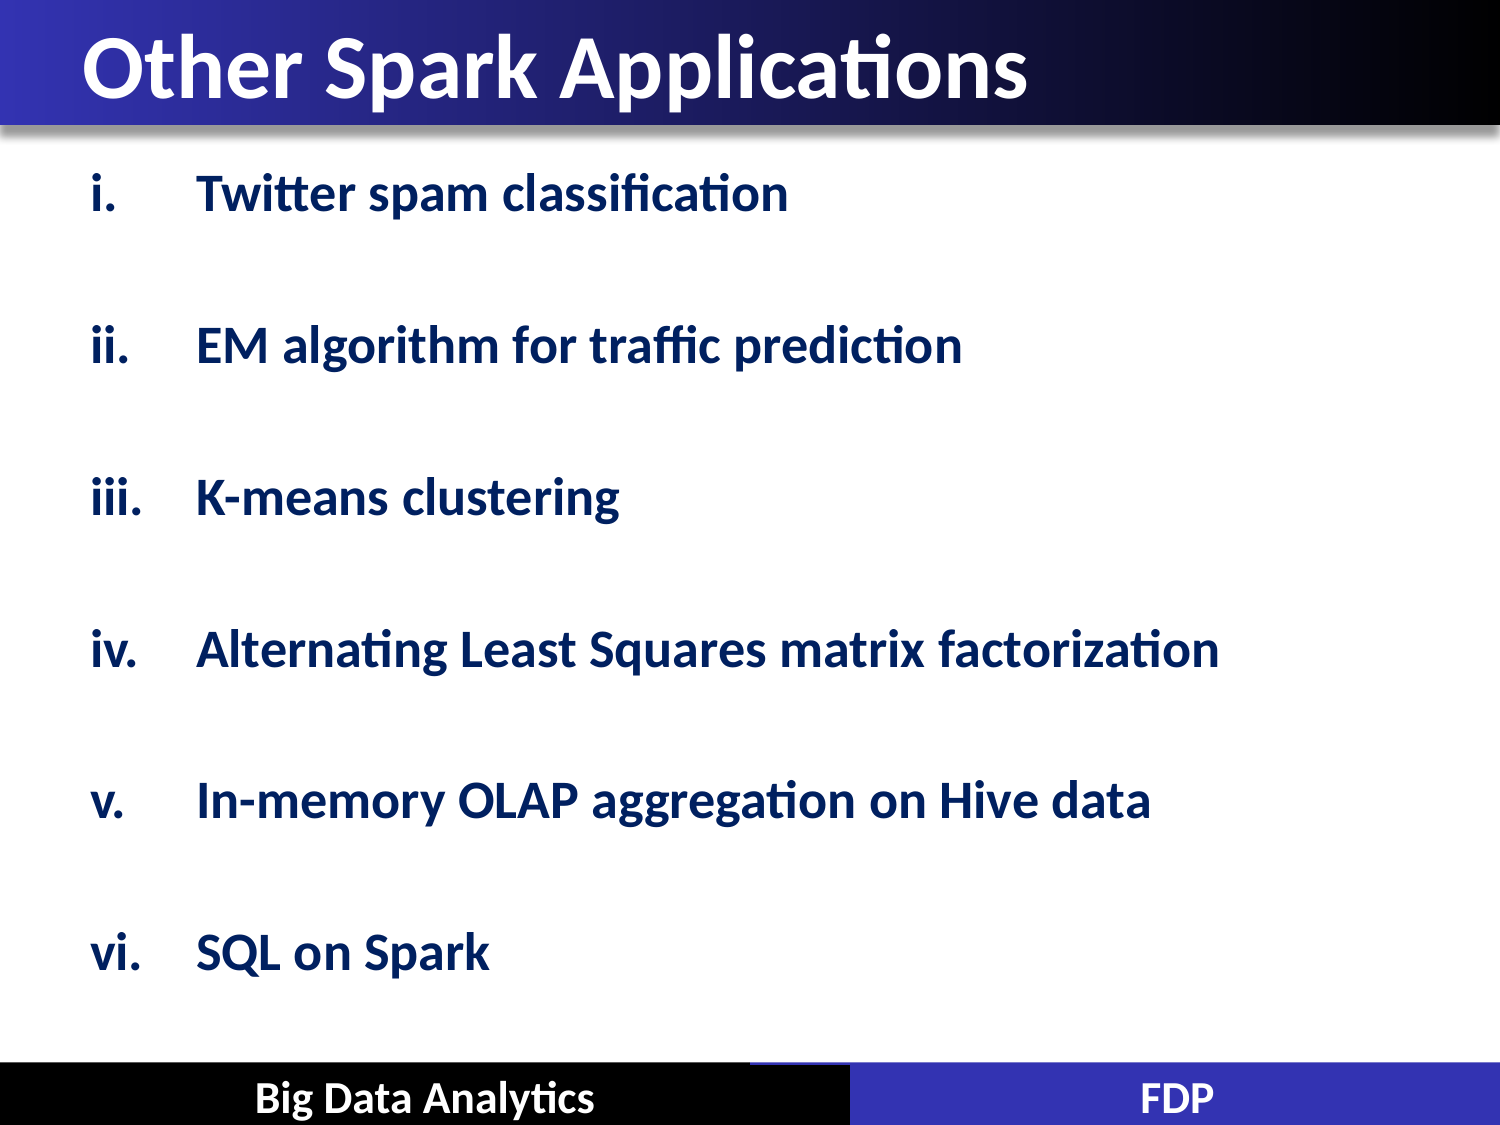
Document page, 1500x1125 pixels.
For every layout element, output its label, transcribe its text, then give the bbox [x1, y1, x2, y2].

title Other Spark Applications [37, 0, 1388, 125]
list Twitter spam classification EM algorithm for traffic prediction K-means clustering Alternating Least Squares matrix factorization In-memory OLAP aggregation on Hive data SQL on Spark [74, 149, 1442, 1054]
text_box FDP [854, 1065, 1500, 1125]
text_box Big Data Analytics [0, 1065, 850, 1125]
